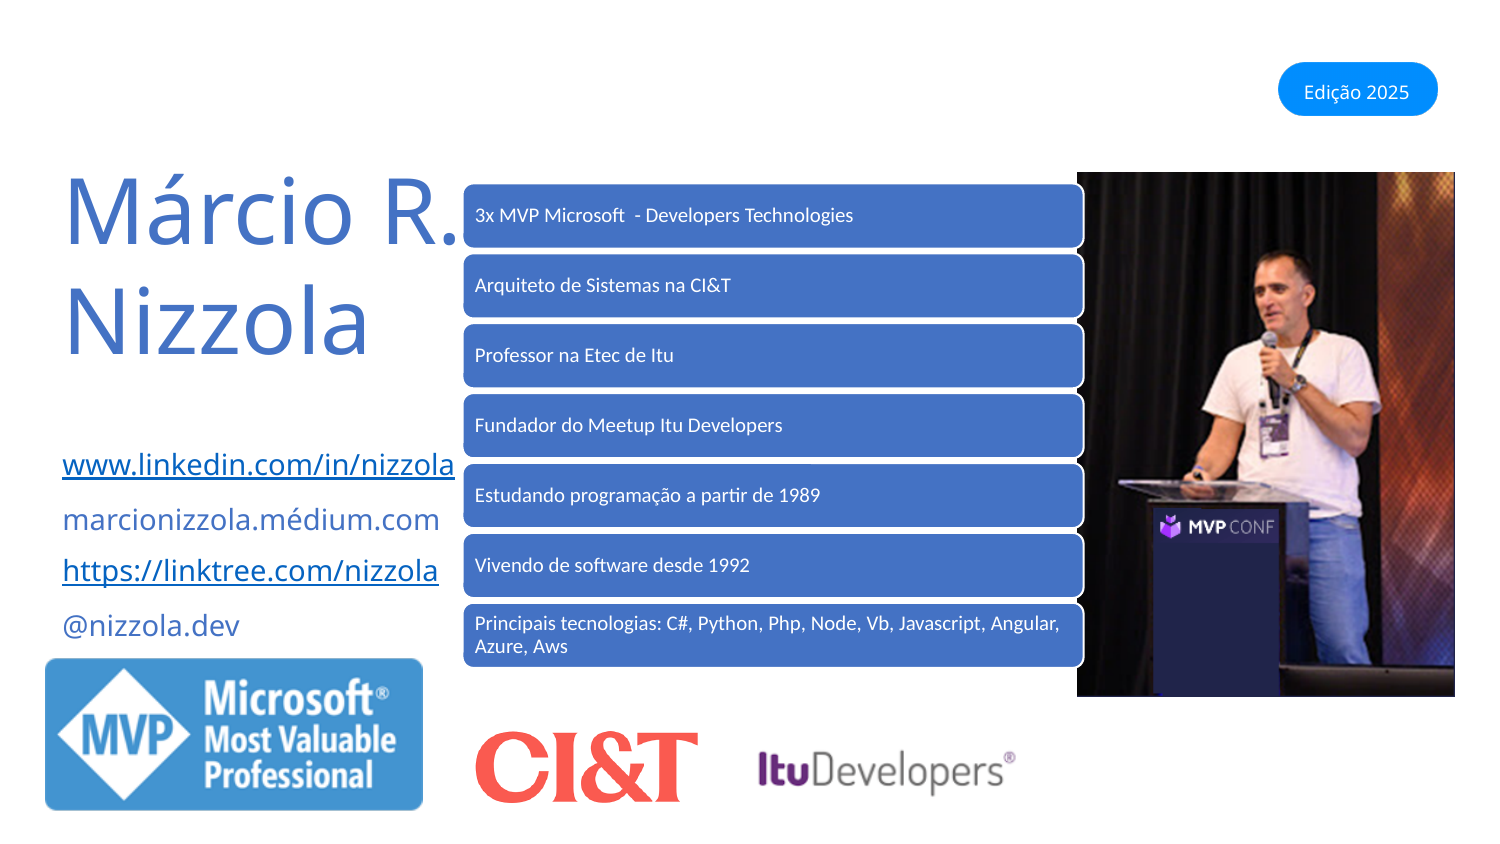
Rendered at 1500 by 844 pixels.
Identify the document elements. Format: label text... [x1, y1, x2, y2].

text_box Márcio R. Nizzola [62, 153, 469, 370]
picture [45, 644, 423, 818]
picture [1077, 172, 1455, 697]
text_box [462, 172, 1084, 679]
text_box www.linkedin.com/in/nizzola marcionizzola.médium.com https://linktree.com/nizzola @nizzola.dev [62, 445, 462, 486]
picture [475, 731, 698, 803]
picture [1278, 62, 1438, 116]
picture [749, 724, 1022, 803]
